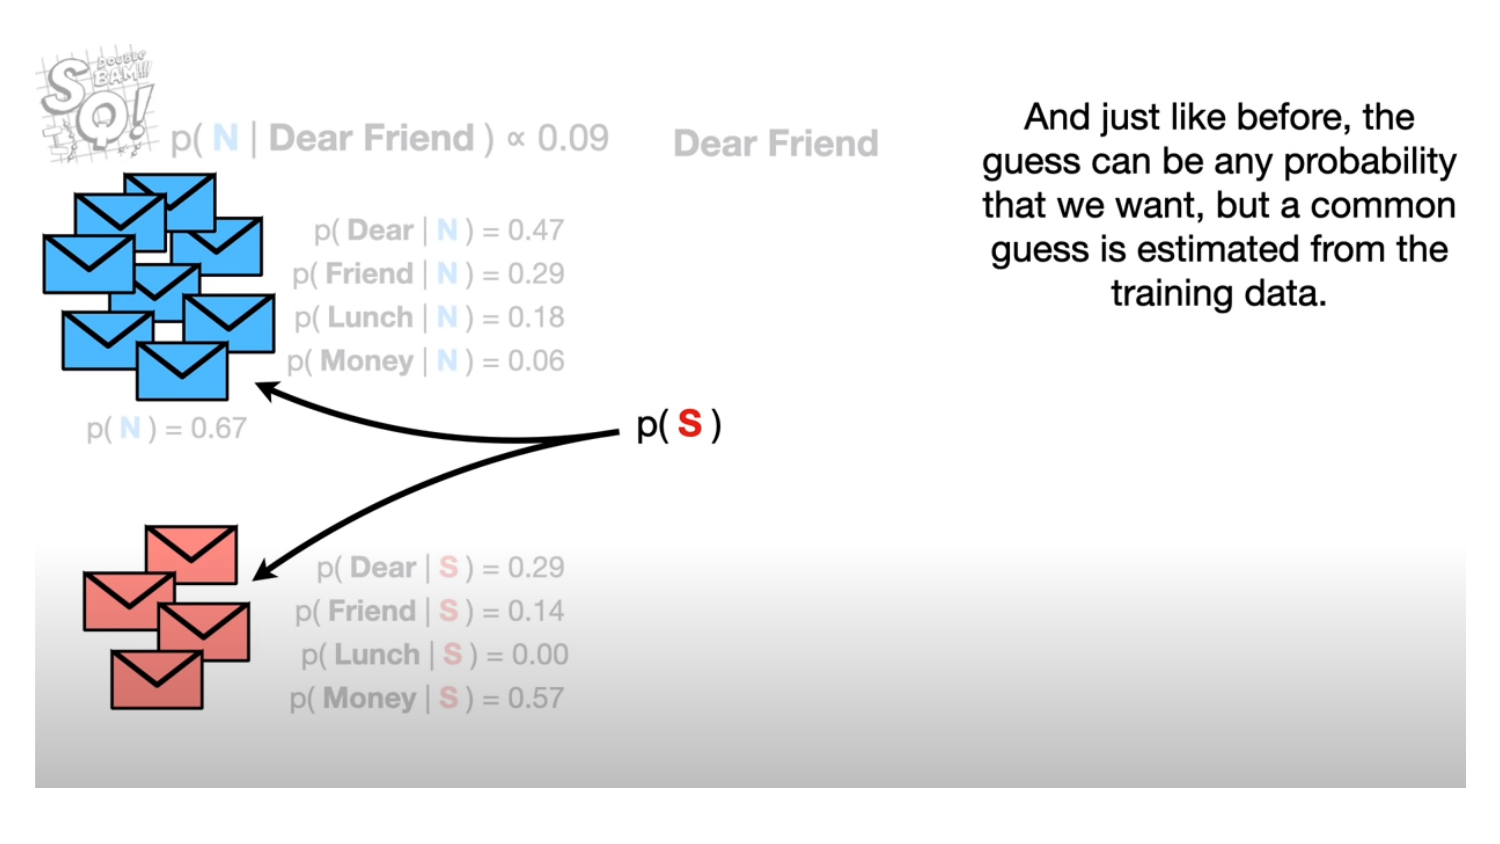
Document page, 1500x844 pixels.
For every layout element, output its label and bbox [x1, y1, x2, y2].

list [34, 44, 1466, 788]
